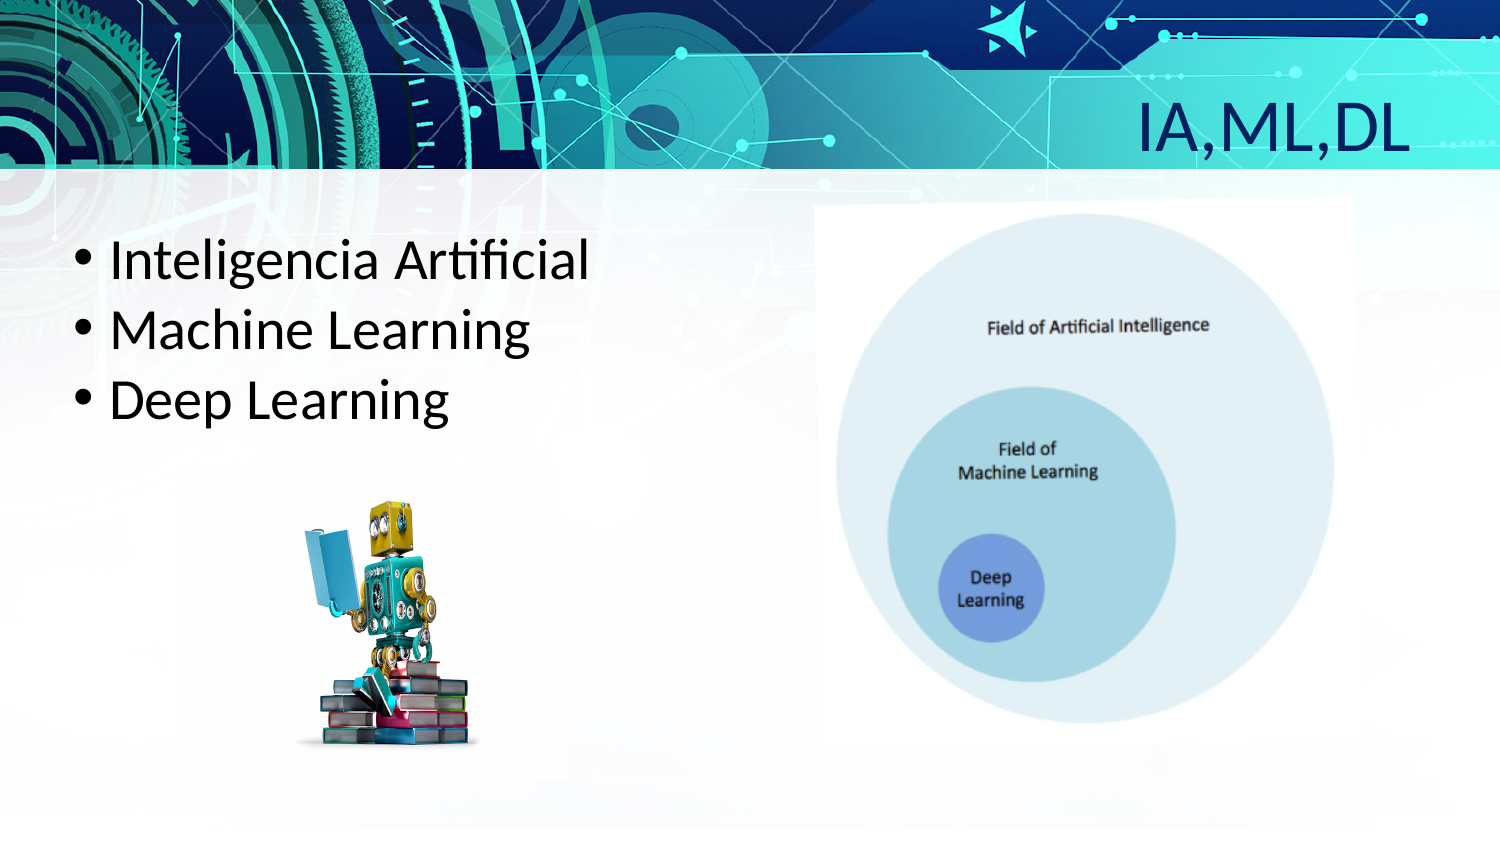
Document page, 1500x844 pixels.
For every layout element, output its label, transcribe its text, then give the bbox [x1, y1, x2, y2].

text_box Inteligencia Artificial Machine Learning Deep Learning [73, 221, 1426, 798]
picture [0, 0, 1500, 844]
text_box IA,ML,DL [73, 71, 1426, 171]
